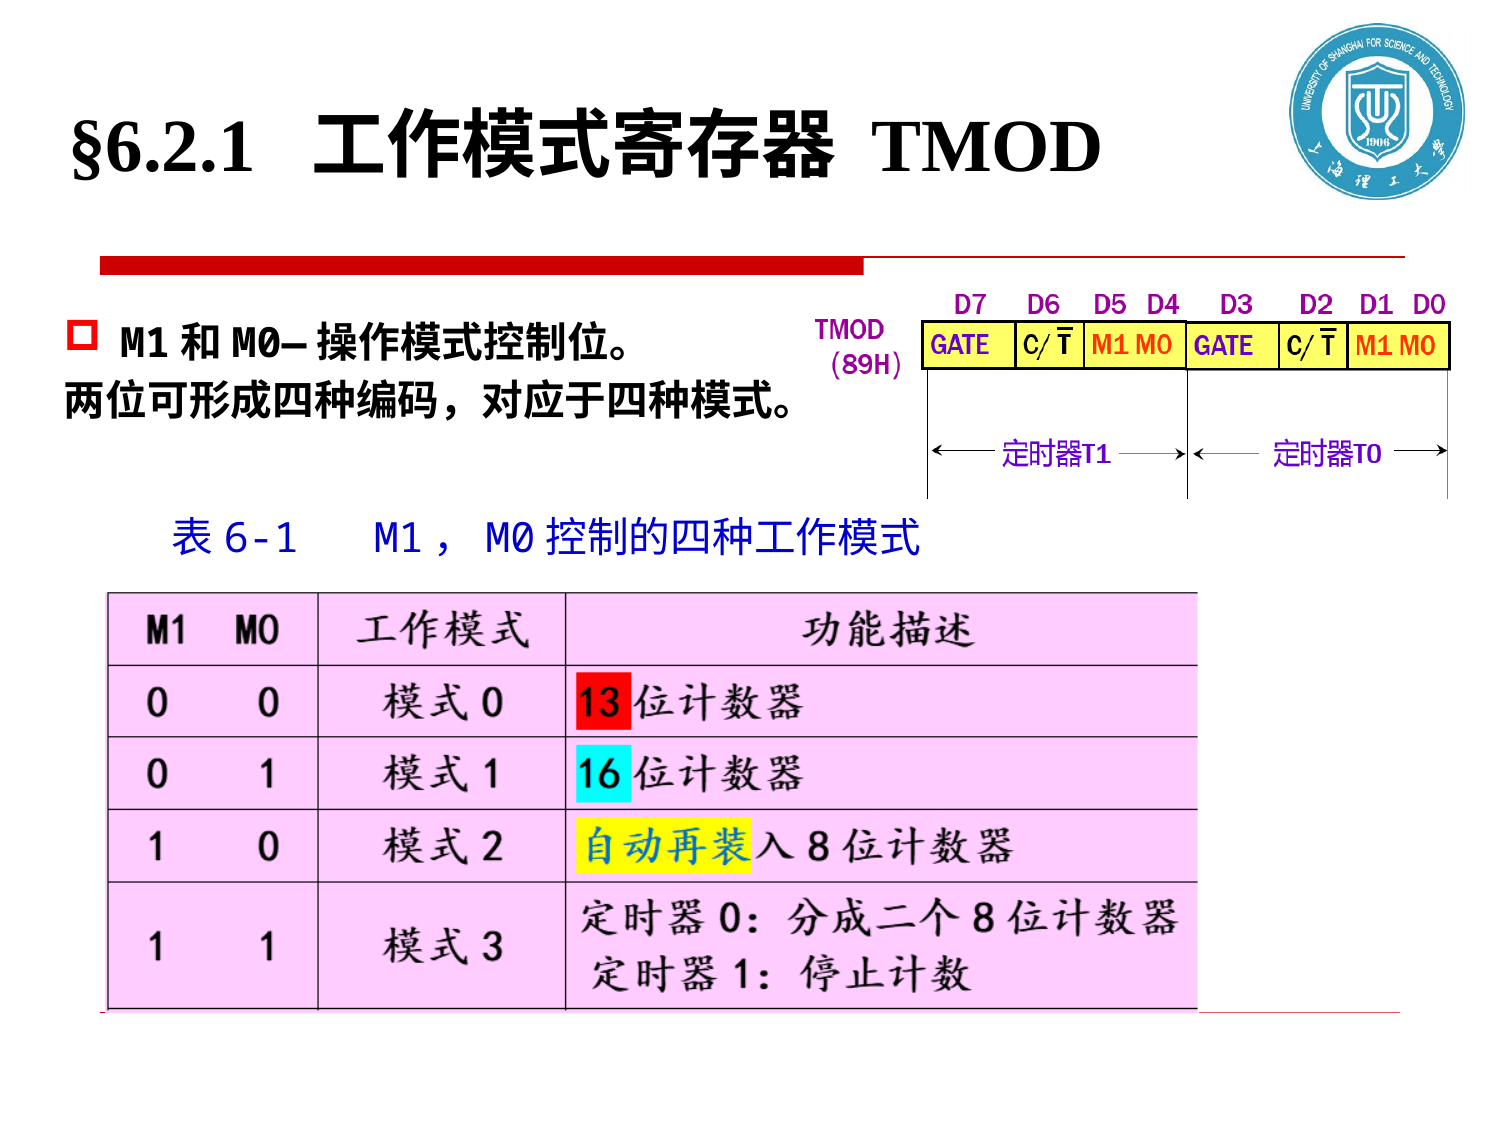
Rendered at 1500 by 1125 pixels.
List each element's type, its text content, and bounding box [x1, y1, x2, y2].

picture [1288, 23, 1466, 200]
text_box §6.2.1 工作模式寄存器 TMOD [53, 85, 1283, 198]
text_box M1和M0—操作模式控制位。 两位可形成四种编码，对应于四种模式。 [48, 308, 803, 474]
text_box 表6-1 M1，M0控制的四种工作模式 [157, 503, 936, 569]
picture [808, 278, 1466, 518]
picture [104, 585, 1200, 1013]
